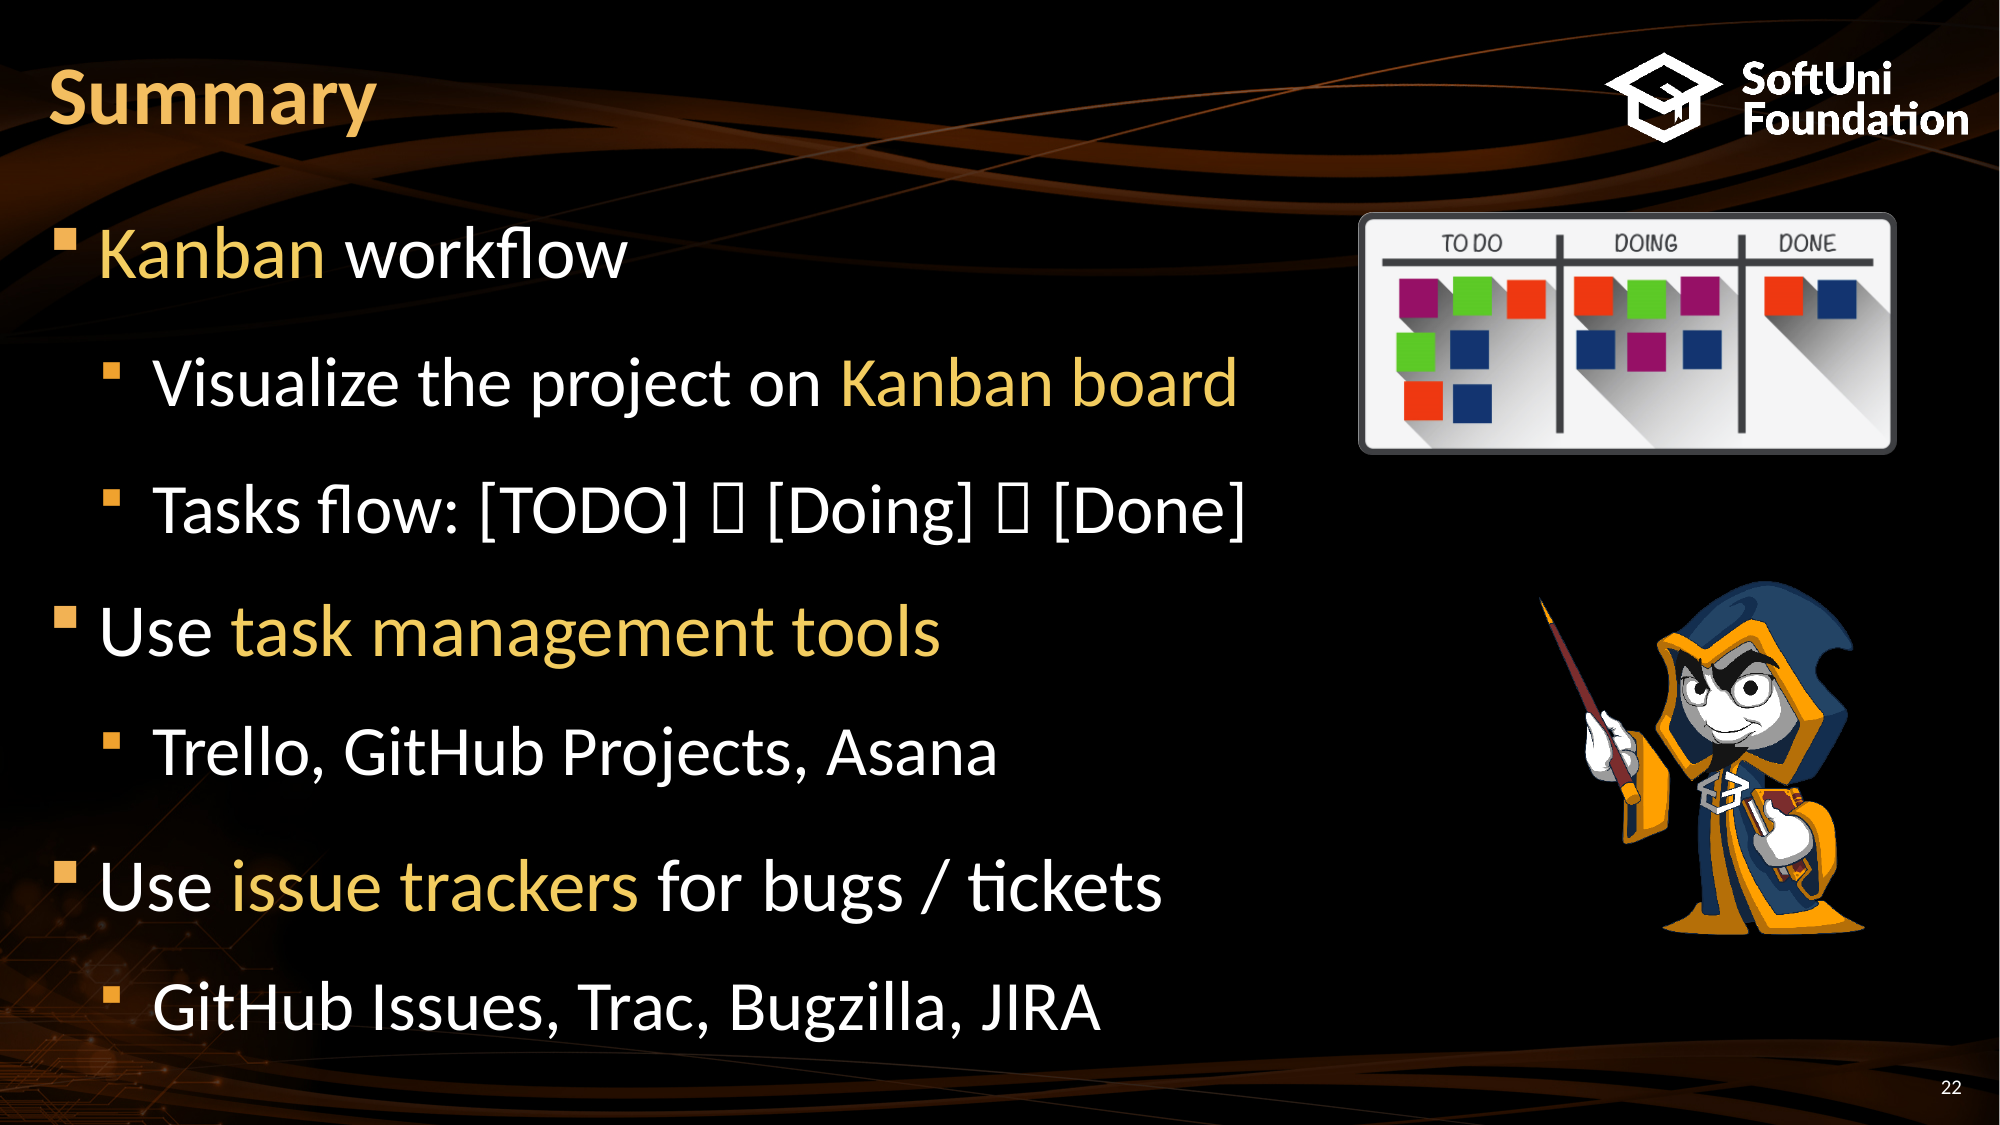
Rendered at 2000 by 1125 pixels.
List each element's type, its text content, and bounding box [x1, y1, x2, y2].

list Kanban workflow Visualize the project on Kanban board Tasks flow: [TODO]  [Doing]  [Done] Use task management tools Trello, GitHub Projects, Asana Use issue trackers for bugs / tickets GitHub Issues, Trac, Bugzilla, JIRA [31, 189, 1575, 1103]
title Summary [30, 6, 1602, 189]
picture [0, 0, 2000, 1125]
slide_number 22 [1897, 1070, 1968, 1103]
